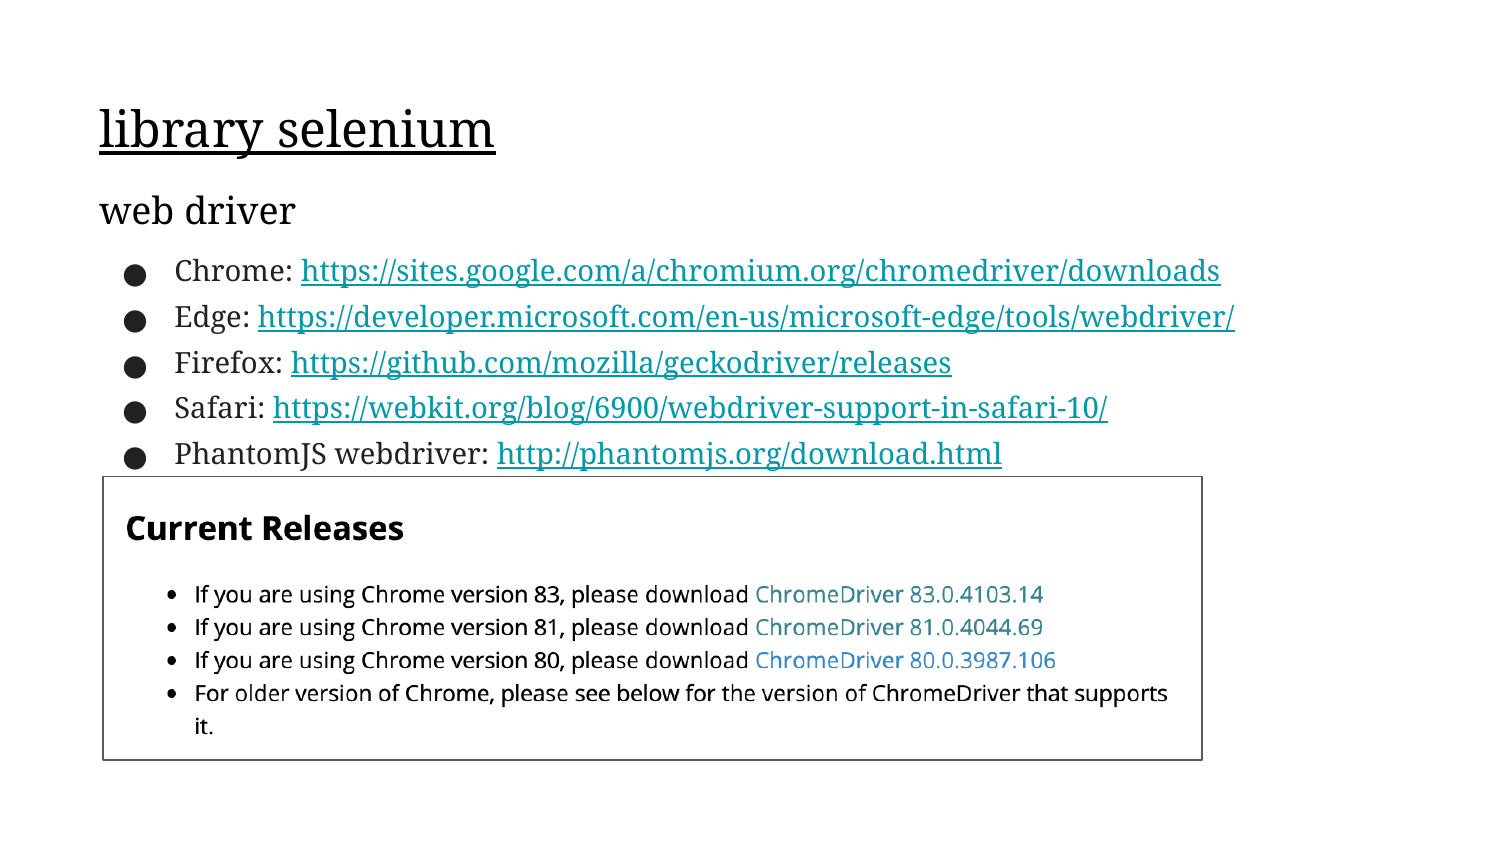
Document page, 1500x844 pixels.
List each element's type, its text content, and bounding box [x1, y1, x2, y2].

picture [103, 477, 1202, 760]
title library selenium web driver Chrome: https://sites.google.com/a/chromium.org/chromedriver/downloads Edge: https://developer.microsoft.com/en-us/microsoft-edge/tools/webdriver/ Firefox: https://github.com/mozilla/geckodriver/releases Safari: https://webkit.org/blog/6900/webdriver-support-in-safari-10/ PhantomJS webdriver: http://phantomjs.org/download.html [84, 82, 1340, 494]
